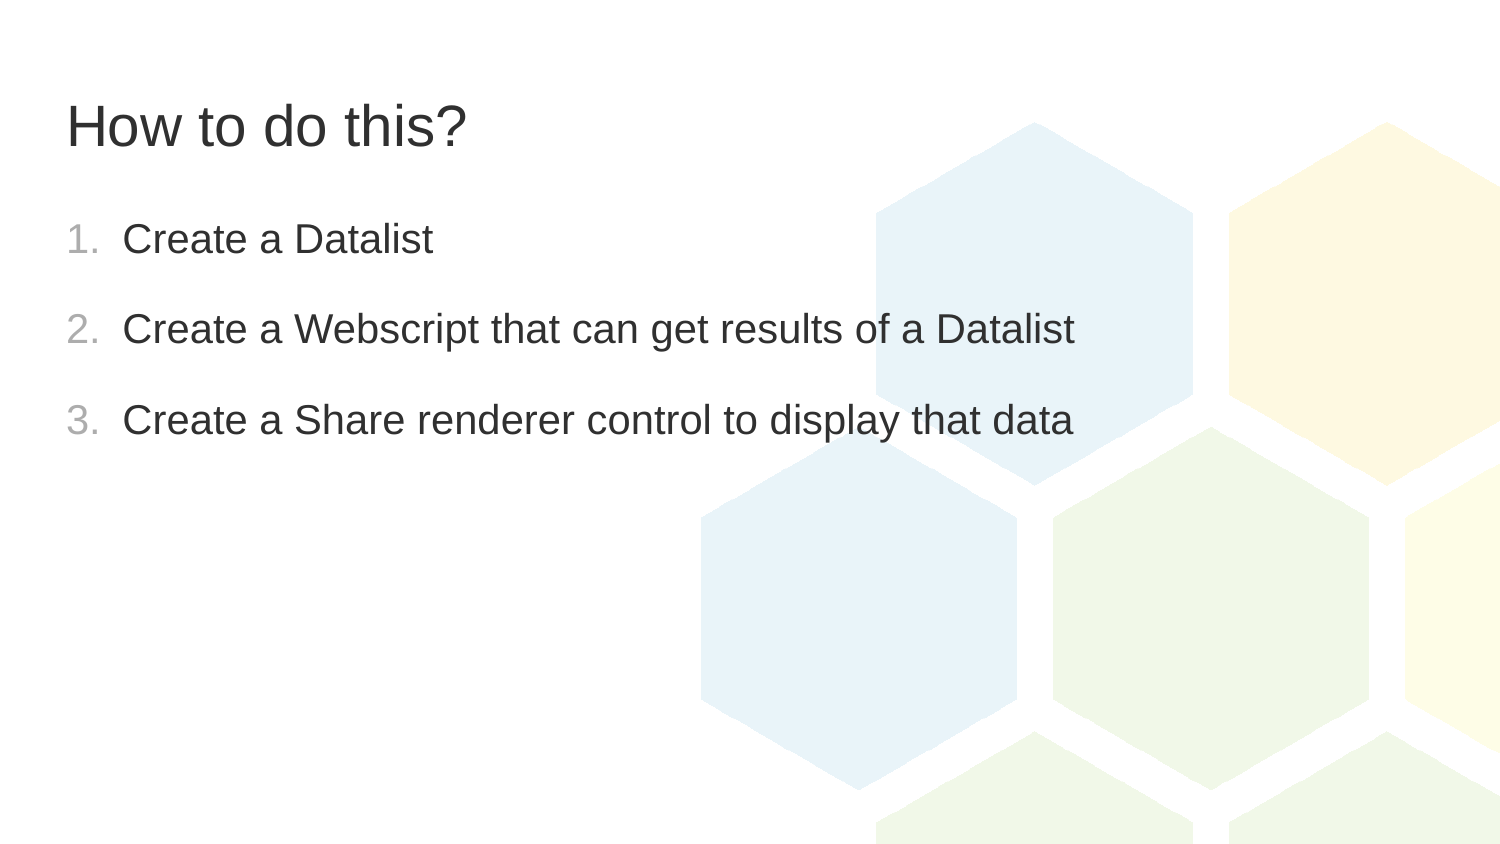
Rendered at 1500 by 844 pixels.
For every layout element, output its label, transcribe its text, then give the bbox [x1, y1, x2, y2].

title How to do this? [51, 72, 1449, 167]
picture [0, 0, 1500, 844]
list Create a Datalist Create a Webscript that can get results of a Datalist Create a Share renderer control to display that data [51, 189, 1449, 750]
